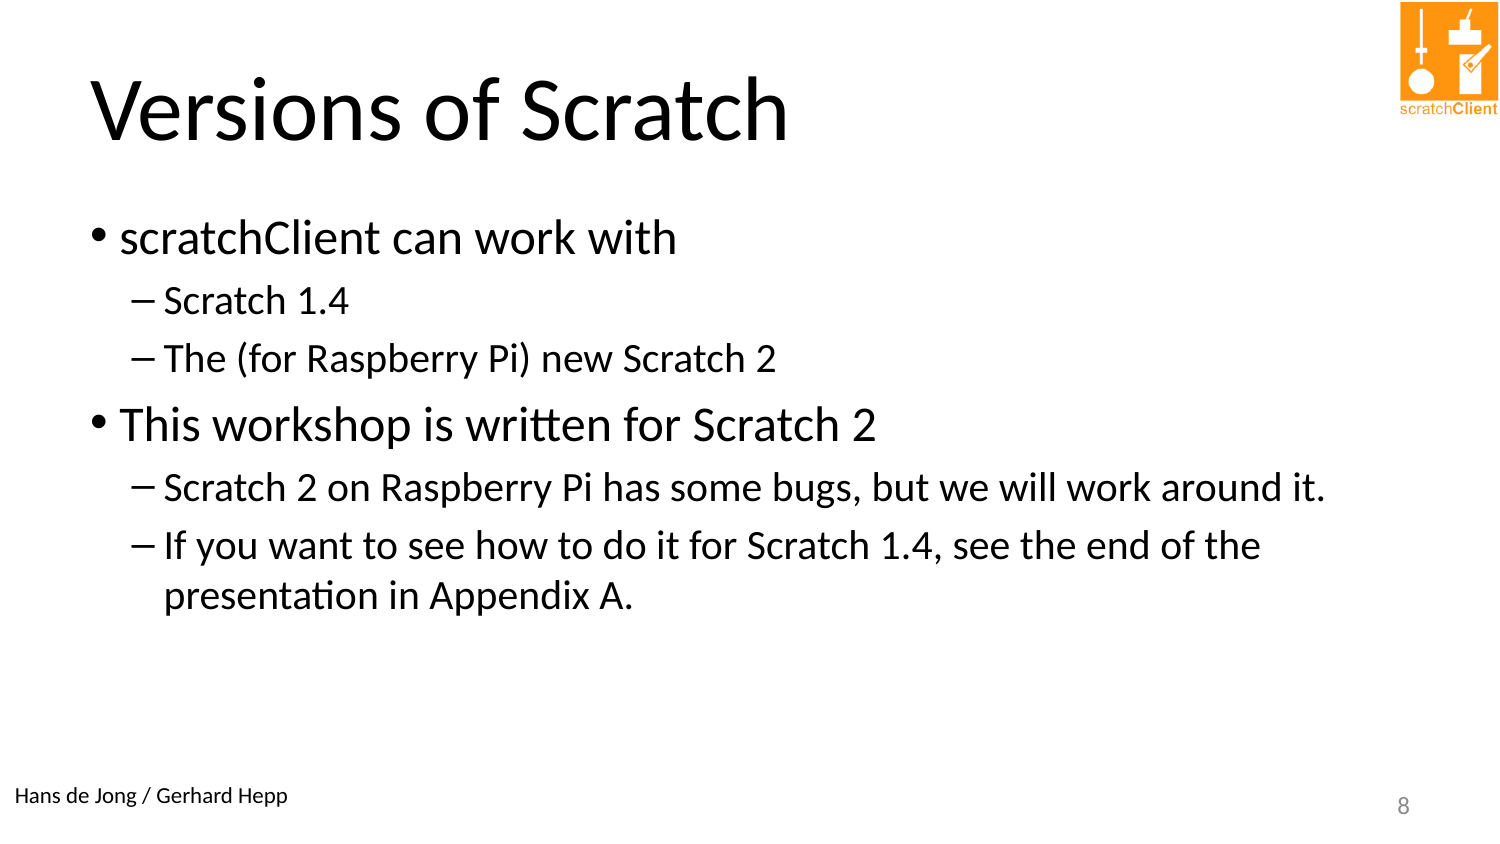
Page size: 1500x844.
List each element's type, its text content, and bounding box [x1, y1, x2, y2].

title Versions of Scratch [75, 33, 1425, 175]
picture [1398, 2, 1499, 118]
list scratchClient can work with Scratch 1.4 The (for Raspberry Pi) new Scratch 2 This workshop is written for Scratch 2 Scratch 2 on Raspberry Pi has some bugs, but we will work around it. If you want to see how to do it for Scratch 1.4, see the end of the presentation in Appendix A. [75, 196, 1425, 754]
slide_number 8 [1340, 782, 1425, 827]
